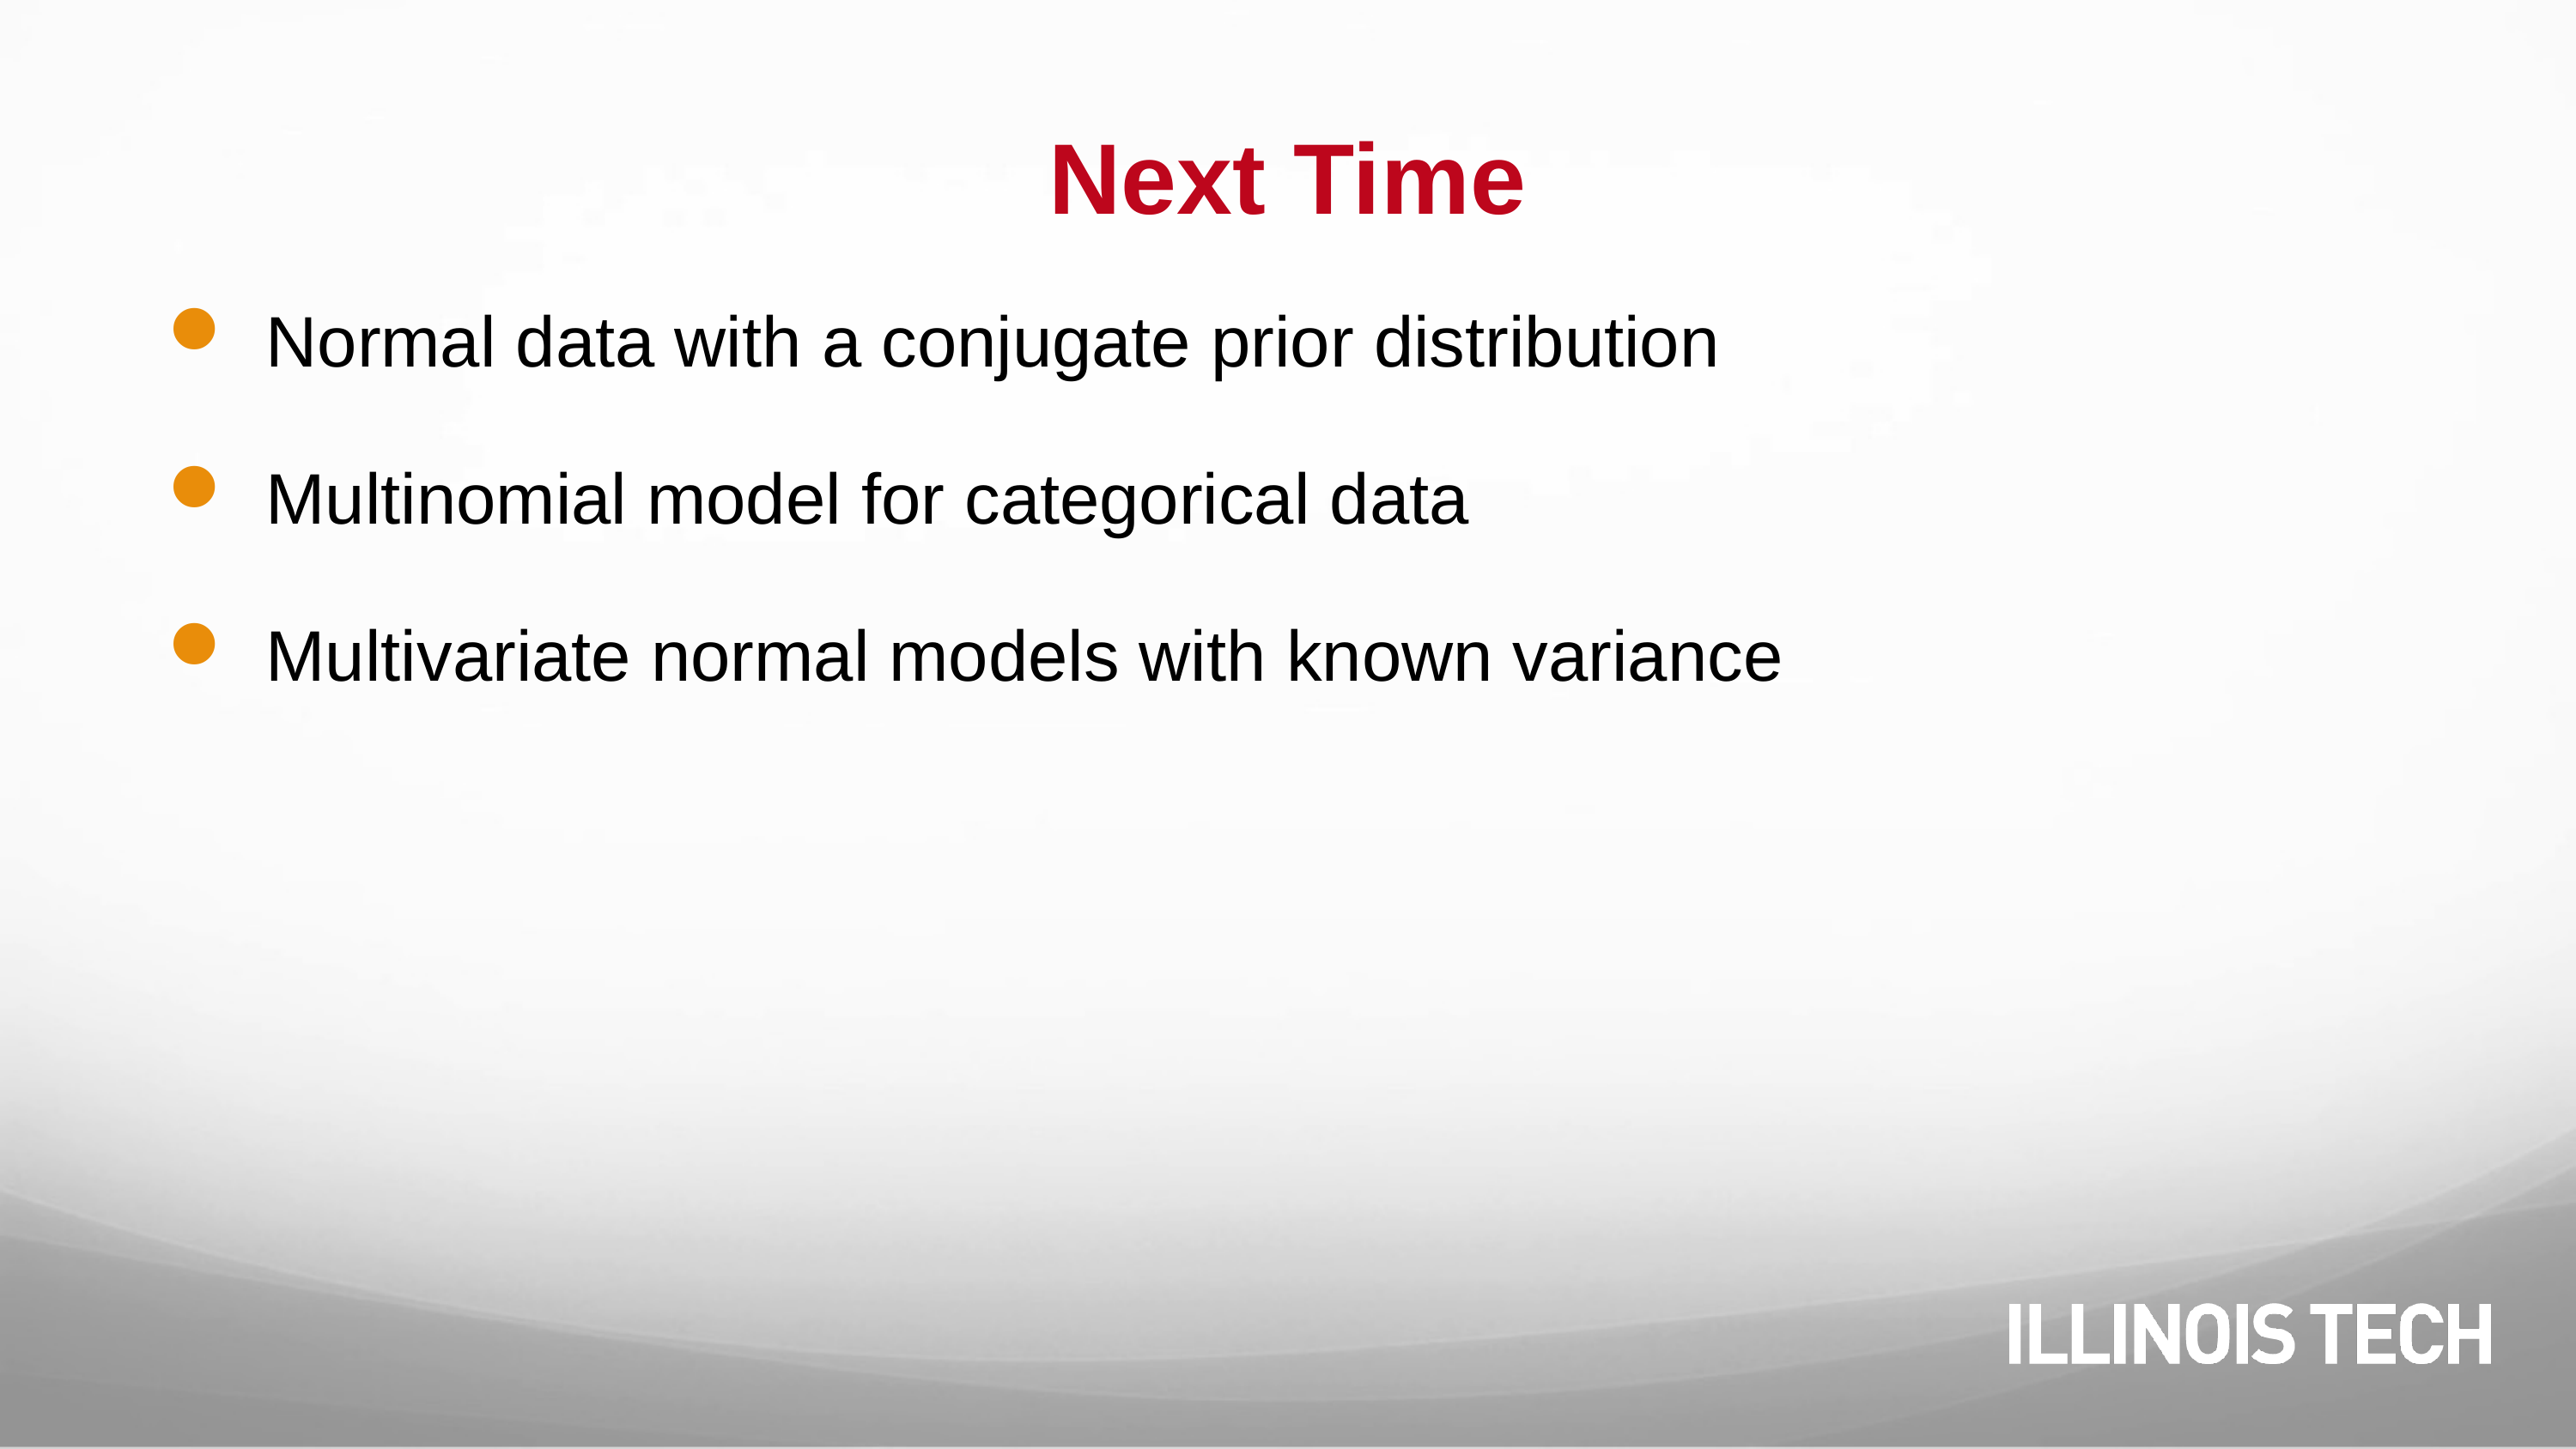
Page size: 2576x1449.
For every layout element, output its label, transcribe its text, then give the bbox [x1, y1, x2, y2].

title Next Time [155, 22, 2421, 241]
picture [0, 0, 2576, 1449]
list Normal data with a conjugate prior distribution Multinomial model for categorical data Multivariate normal models with known variance [155, 288, 2421, 1259]
